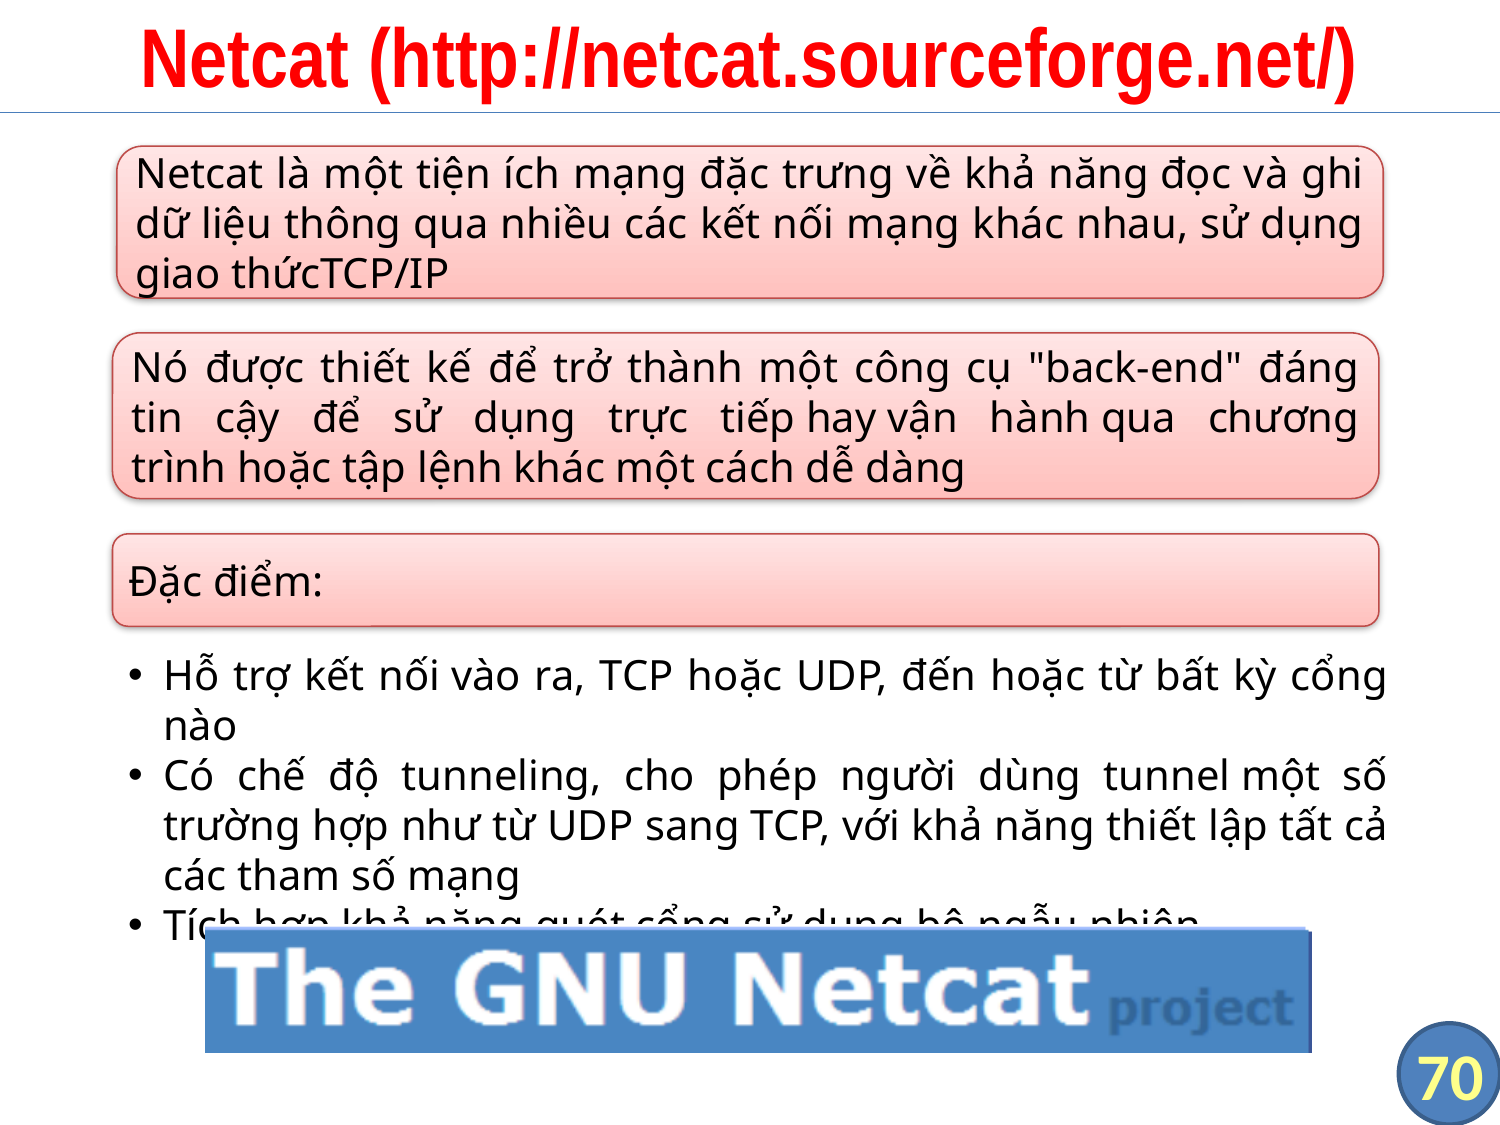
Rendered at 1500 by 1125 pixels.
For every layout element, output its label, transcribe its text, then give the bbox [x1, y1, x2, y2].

text_box Netcat là một tiện ích mạng đặc trưng về khả năng đọc và ghi dữ liệu thông qua nhiều các kết nối mạng khác nhau, sử dụng giao thứcTCP/IP [115, 145, 1385, 299]
text_box Nó được thiết kế để trở thành một công cụ "back-end" đáng tin cậy để sử dụng trực tiếp hay vận hành qua chương trình hoặc tập lệnh khác một cách dễ dàng [111, 332, 1380, 500]
text_box Đặc điểm: [111, 533, 1380, 628]
slide_number 70 [1399, 1023, 1500, 1125]
text_box Hỗ trợ kết nối vào ra, TCP hoặc UDP, đến hoặc từ bất kỳ cổng nào Có chế độ tunneling, cho phép người dùng tunnel một số trường hợp như từ UDP sang TCP, với khả năng thiết lập tất cả các tham số mạng Tích hợp khả năng quét cổng sử dụng bộ ngẫu nhiên [116, 643, 1400, 955]
title Netcat (http://netcat.sourceforge.net/) [0, 0, 1500, 113]
picture [204, 923, 1312, 1053]
